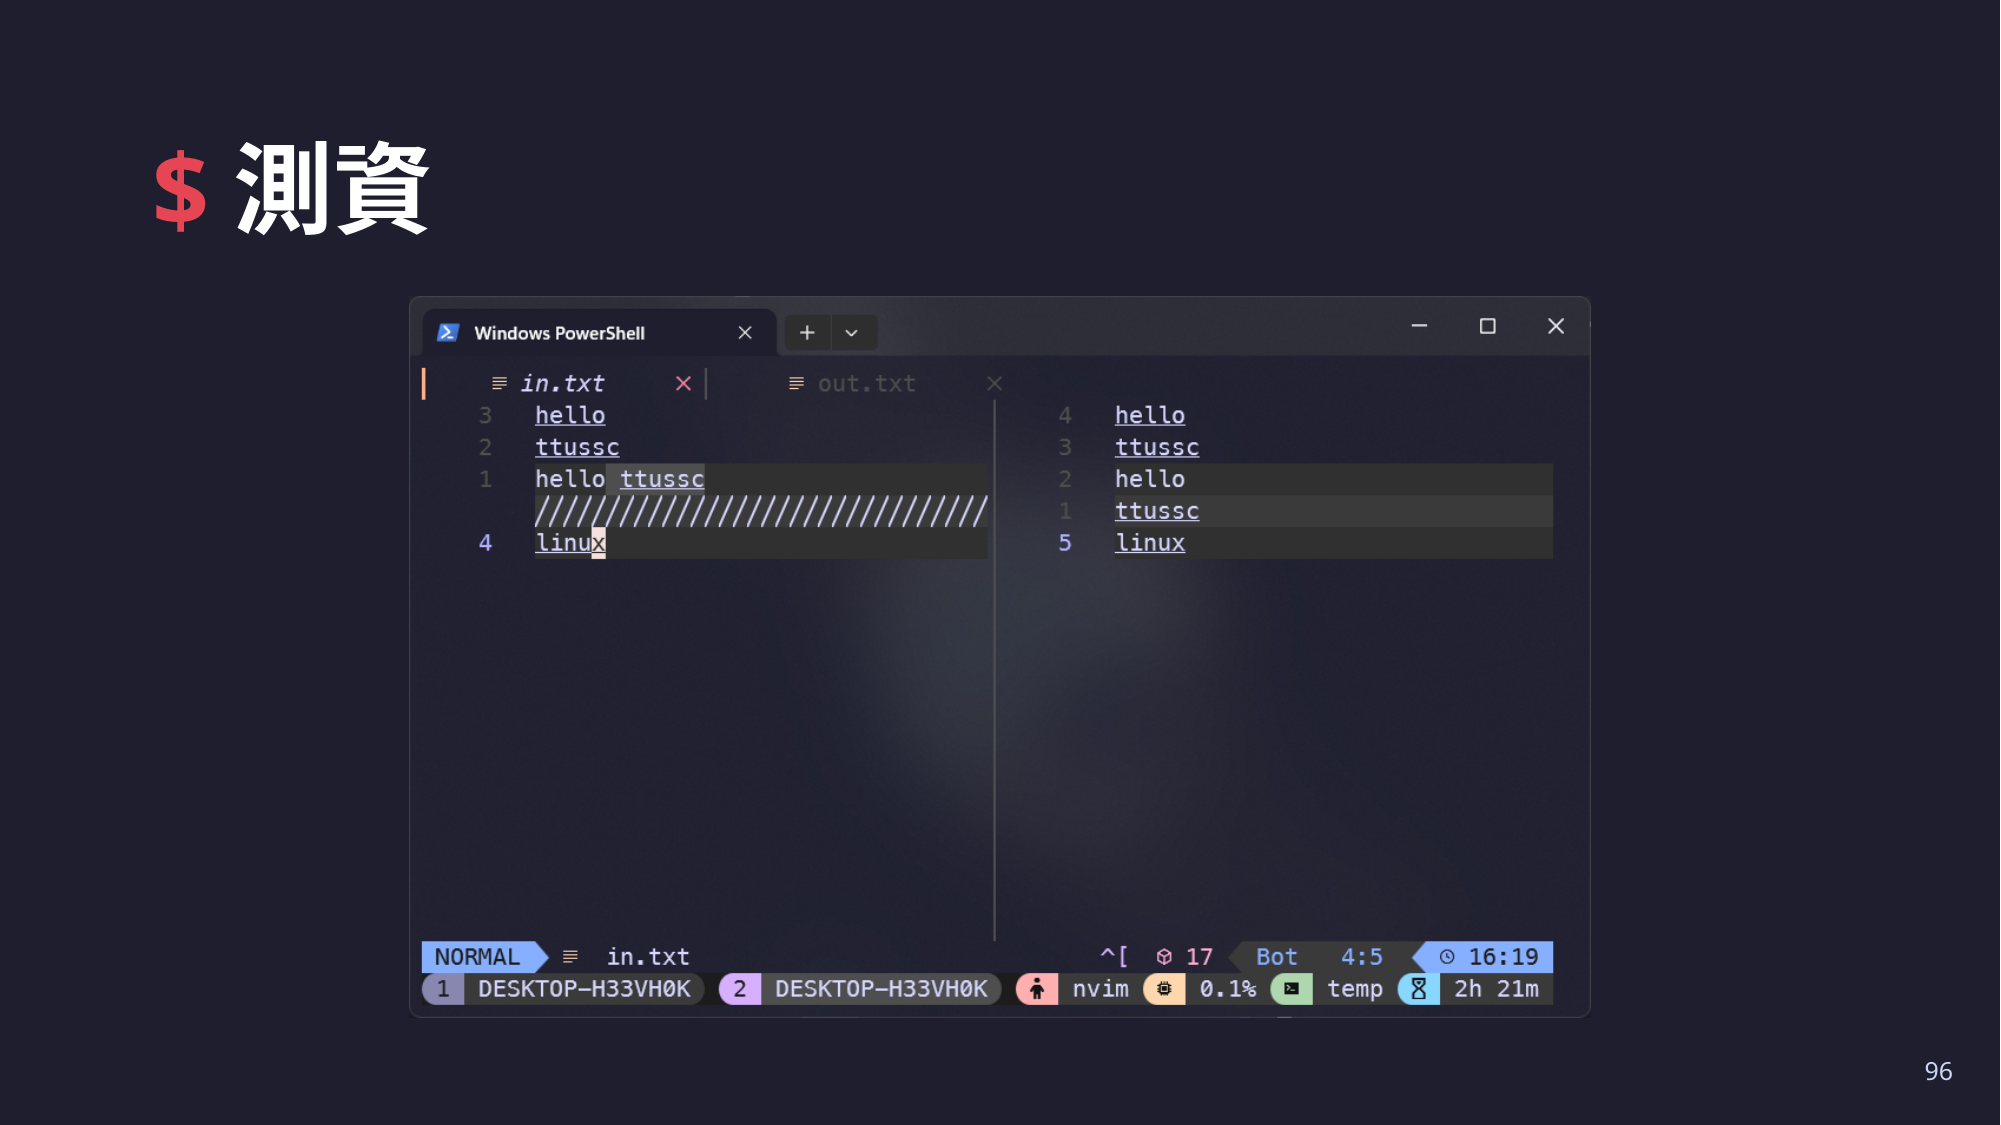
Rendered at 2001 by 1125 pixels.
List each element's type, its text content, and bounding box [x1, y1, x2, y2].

picture [409, 296, 1591, 1018]
title $測資 [137, 117, 1863, 271]
slide_number 96 [1518, 1042, 1969, 1103]
